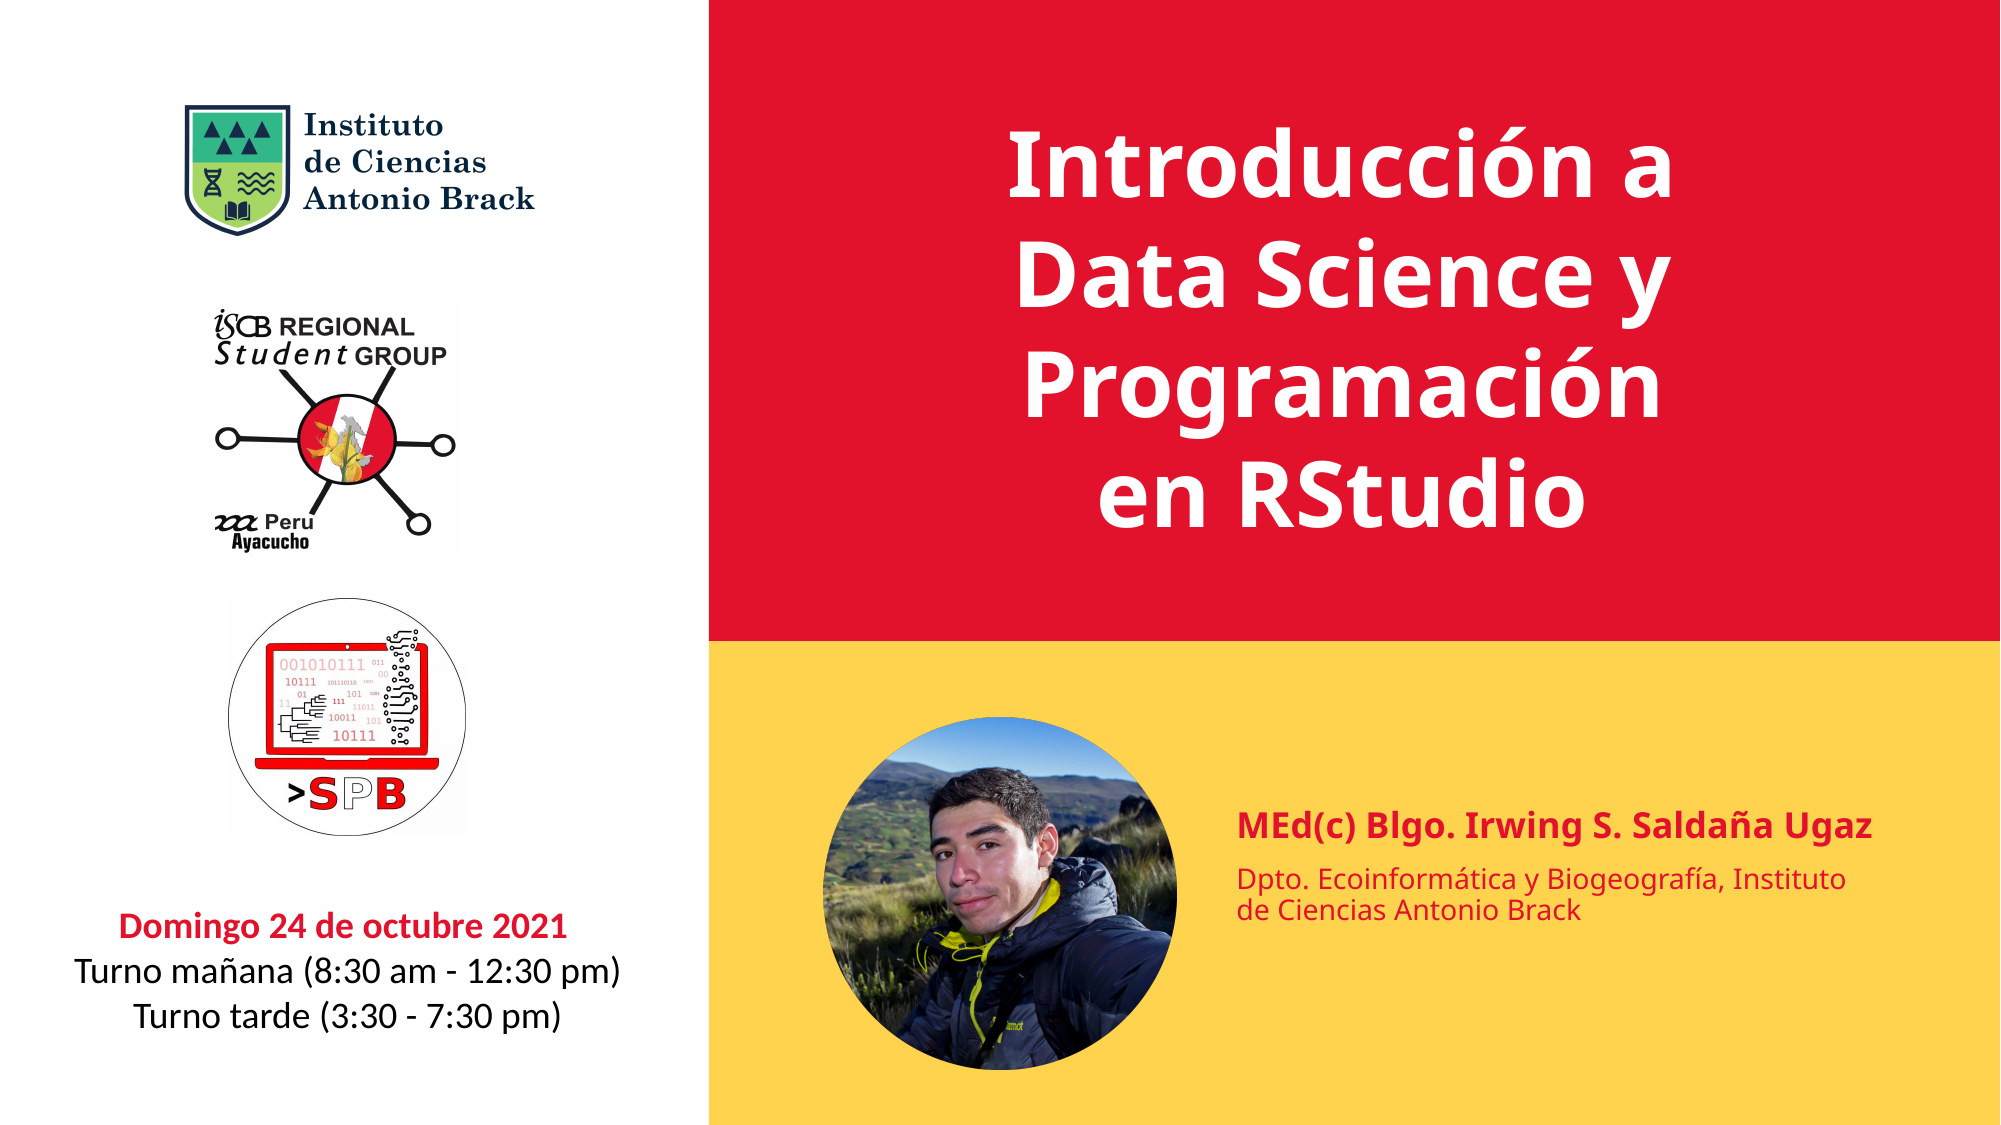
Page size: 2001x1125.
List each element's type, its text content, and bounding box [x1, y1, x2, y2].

picture [823, 717, 1177, 1070]
text_box Introducción a Data Science y Programación en RStudio [862, 98, 1847, 554]
text_box [708, 0, 2000, 640]
picture [209, 305, 460, 556]
text_box MEd(c) Blgo. Irwing S. Saldaña Ugaz Dpto. Ecoinformática y Biogeografía, Instituto de Ciencias Antonio Brack [1221, 800, 1903, 966]
picture [176, 98, 540, 248]
picture [228, 598, 466, 837]
text_box [708, 640, 2000, 1125]
text_box Domingo 24 de octubre 2021 Turno mañana (8:30 am - 12:30 pm) Turno tarde (3:30 - 7:30 pm) [0, 893, 664, 1125]
